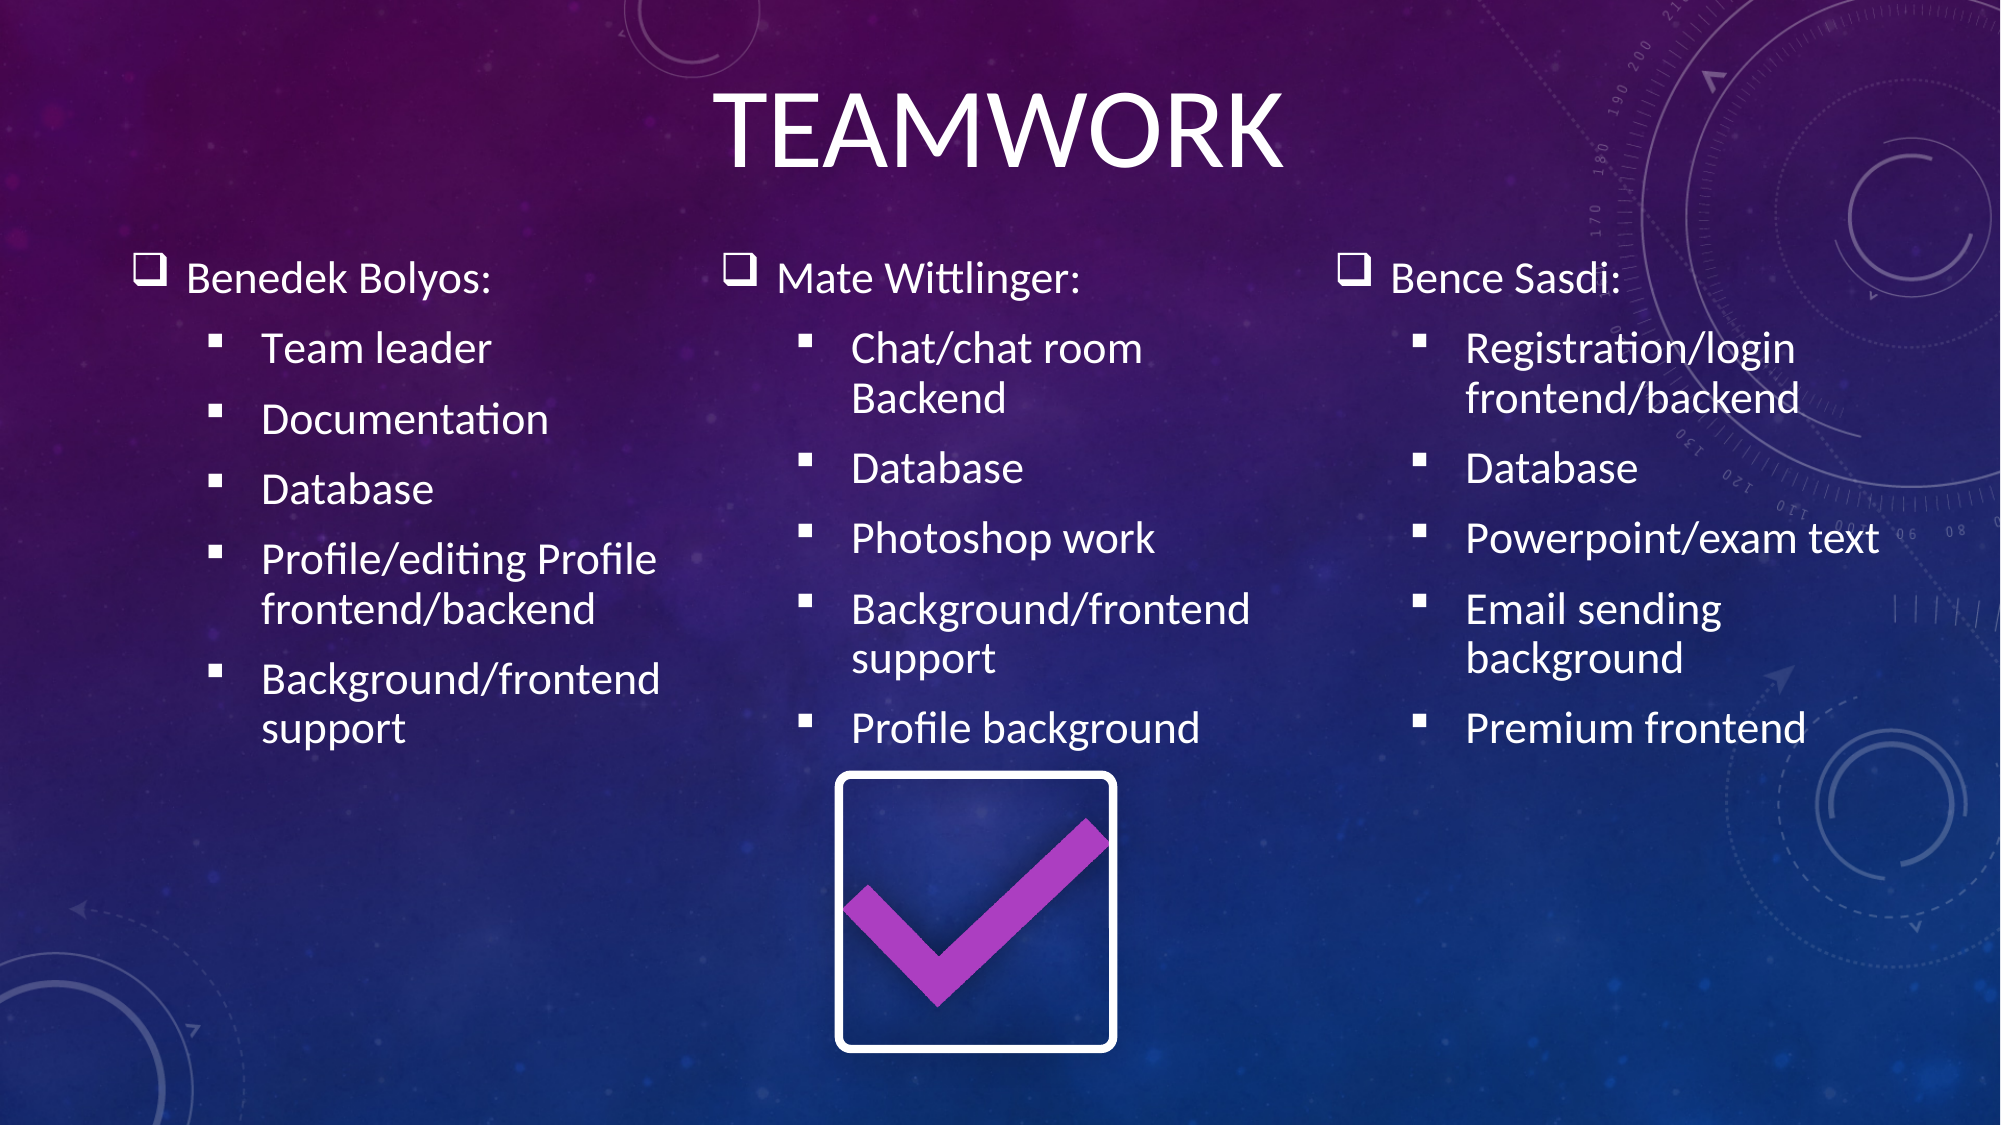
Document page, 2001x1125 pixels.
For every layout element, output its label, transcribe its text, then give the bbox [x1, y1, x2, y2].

text_box Mate Wittlinger: Chat/chat room Backend Database Photoshop work Background/frontend support Profile background [705, 246, 1320, 837]
text_box Bence Sasdi: Registration/login frontend/backend Database Powerpoint/exam text Email sending background Premium frontend [1320, 246, 1962, 837]
title Teamwork [697, 46, 1328, 196]
text_box Benedek Bolyos: Team leader Documentation Database Profile/editing Profile frontend/backend Background/frontend support [115, 246, 705, 837]
picture [0, 0, 2001, 1125]
